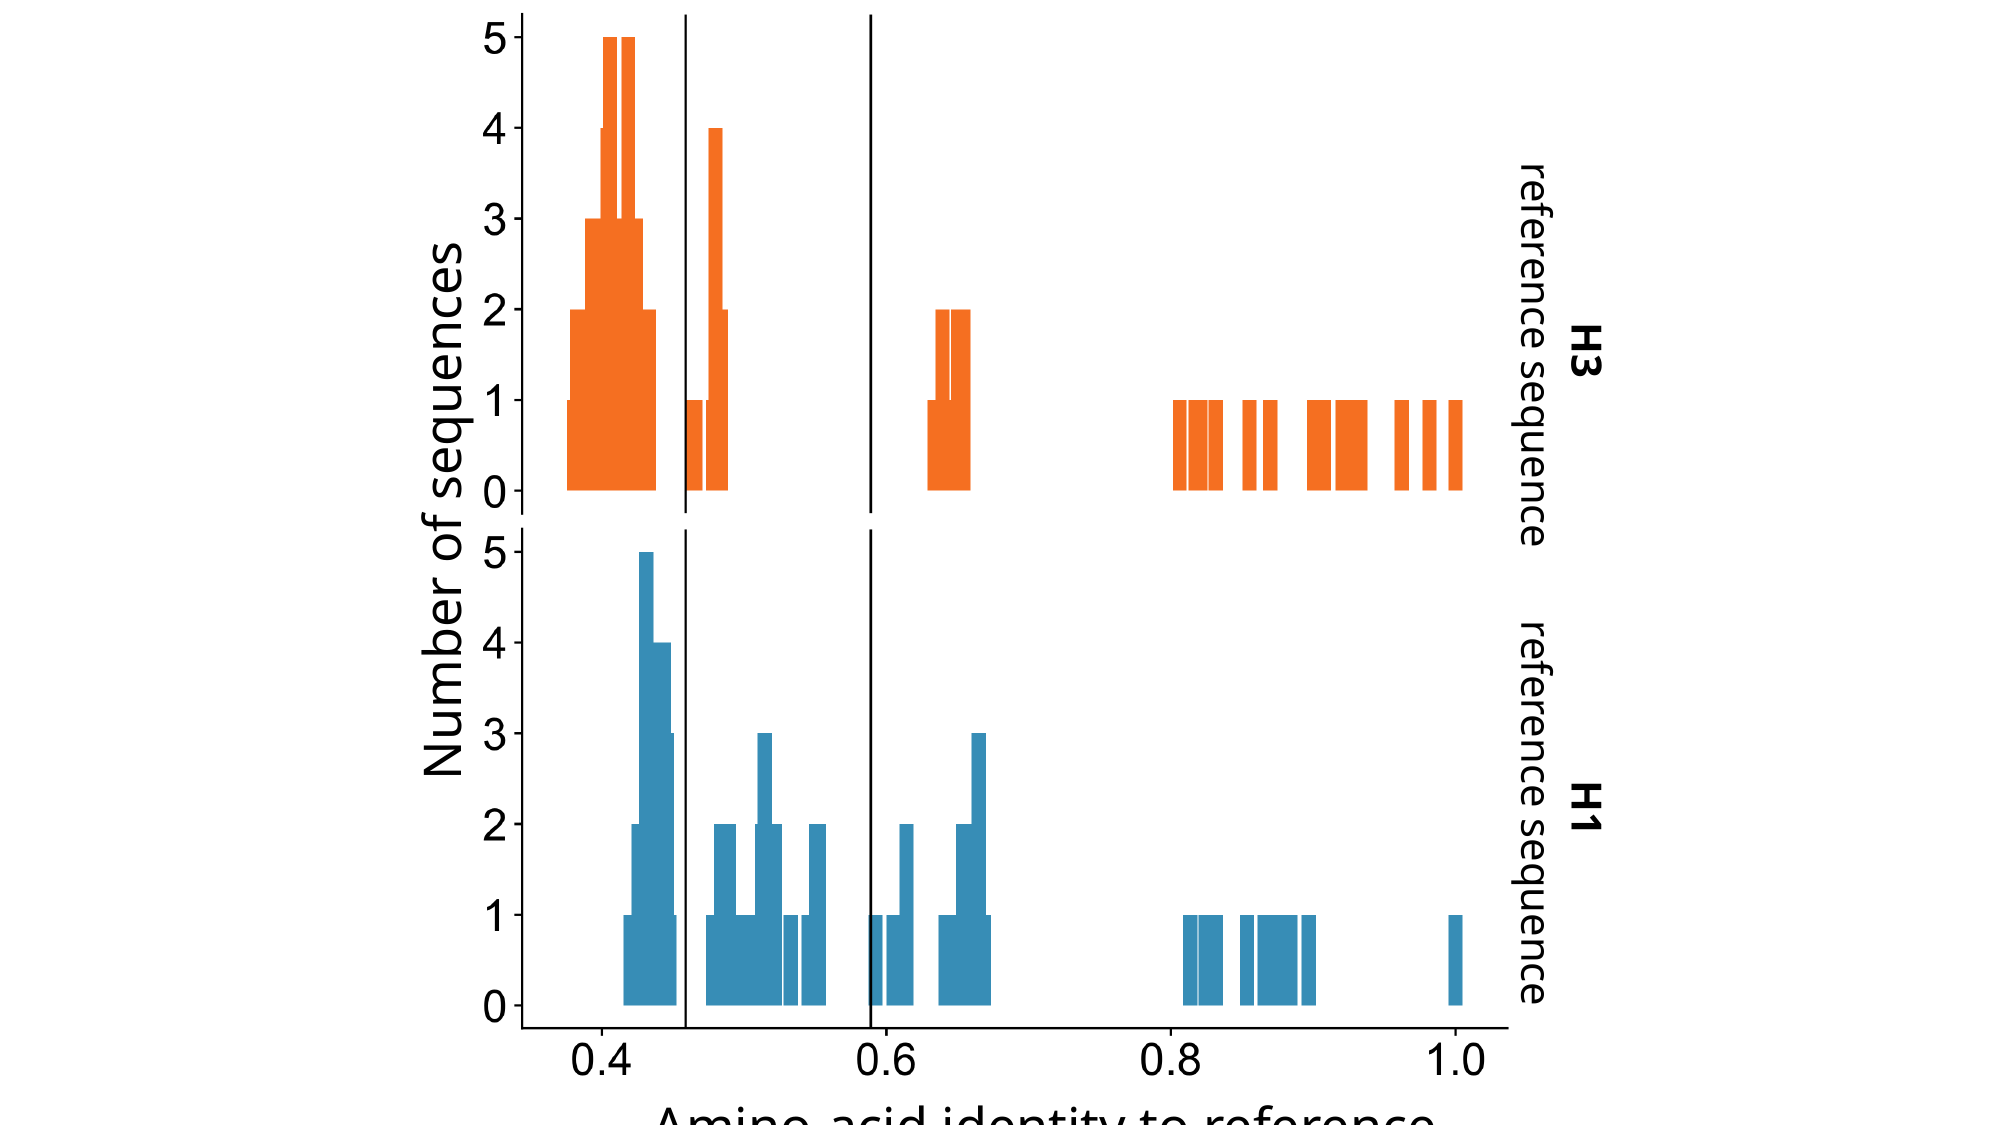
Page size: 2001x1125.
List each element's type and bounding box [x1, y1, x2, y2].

text_box [401, 0, 1621, 1125]
